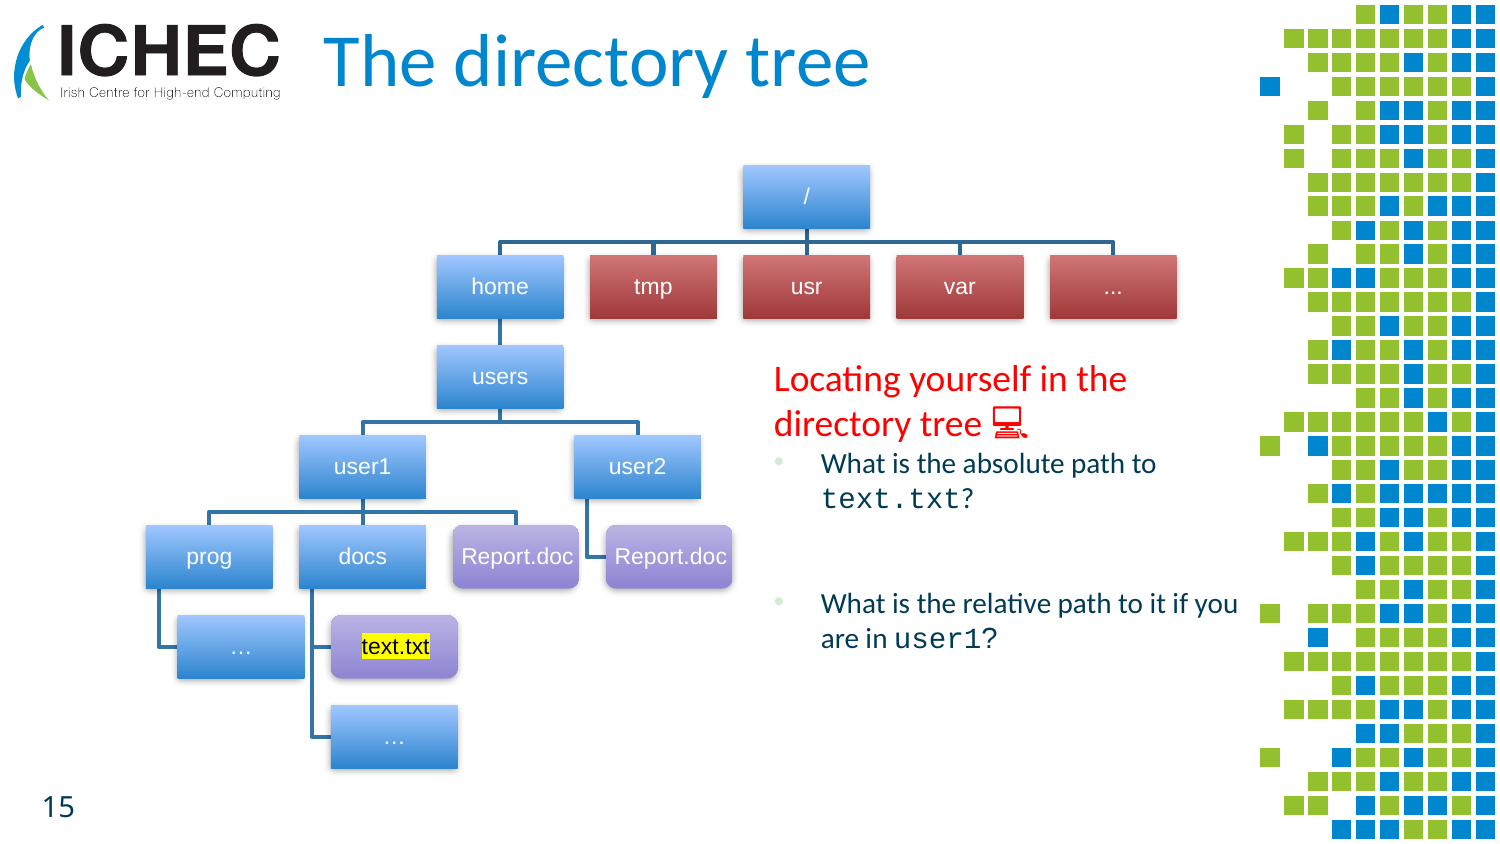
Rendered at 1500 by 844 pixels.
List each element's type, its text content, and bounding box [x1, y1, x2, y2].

text_box 15 [26, 776, 117, 841]
text_box Locating yourself in the directory tree 💻 What is the absolute path to text.txt? What is the relative path to it if you are in user1? [1182, 339, 1258, 750]
title The directory tree [308, 0, 1124, 116]
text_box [145, 133, 1178, 800]
picture [0, 4, 307, 117]
